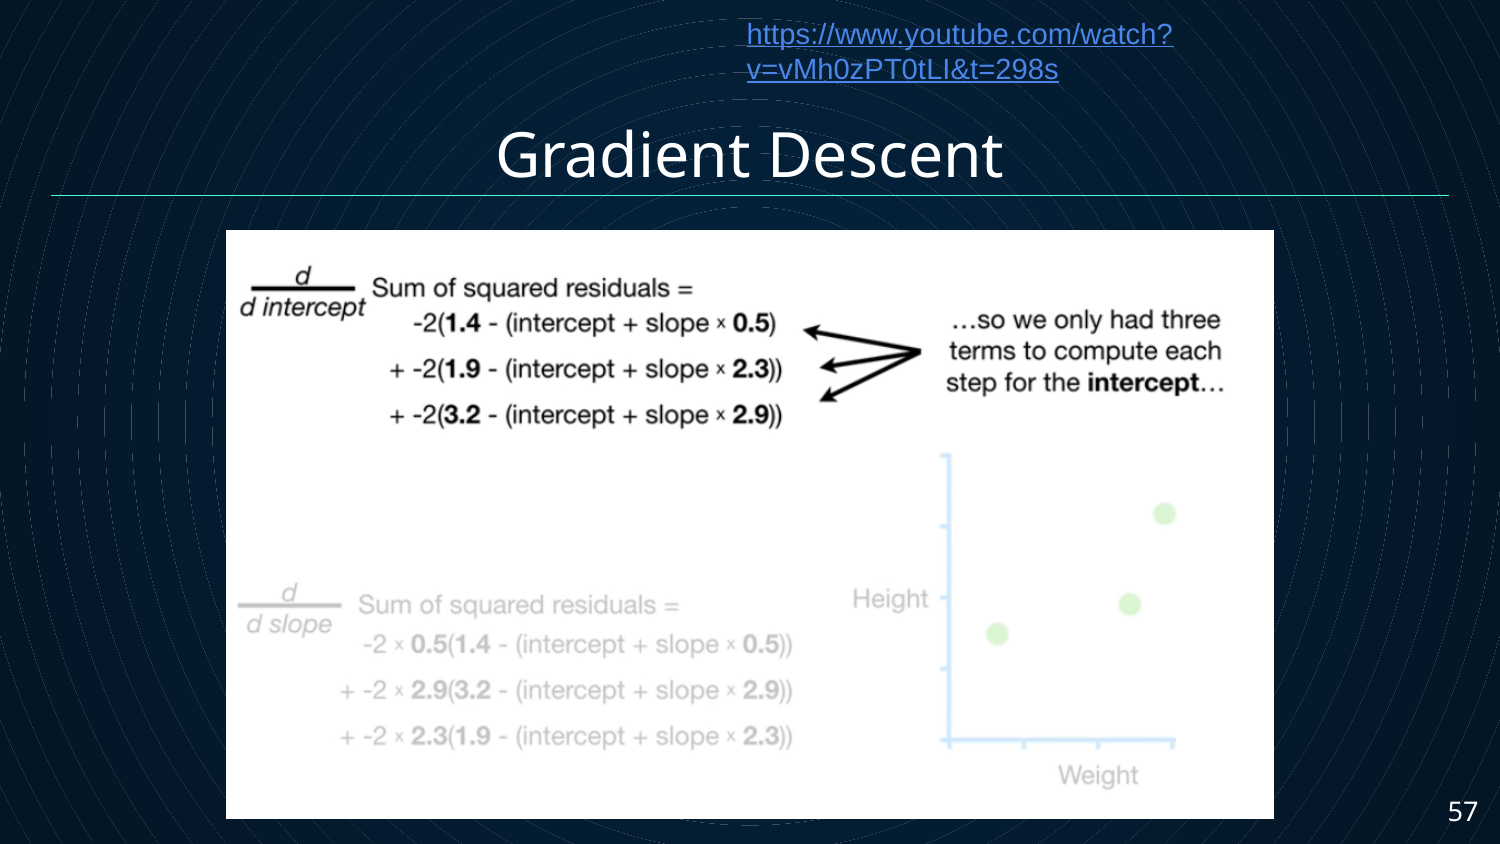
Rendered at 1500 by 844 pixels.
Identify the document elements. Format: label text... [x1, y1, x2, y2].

picture [226, 229, 1274, 819]
title Gradient Descent [51, 25, 1449, 195]
text_box https://www.youtube.com/watch?v=vMh0zPT0tLI&t=298s [731, 0, 1500, 65]
slide_number ‹#› [1403, 779, 1494, 844]
title Gradient Descent [51, 201, 1449, 206]
